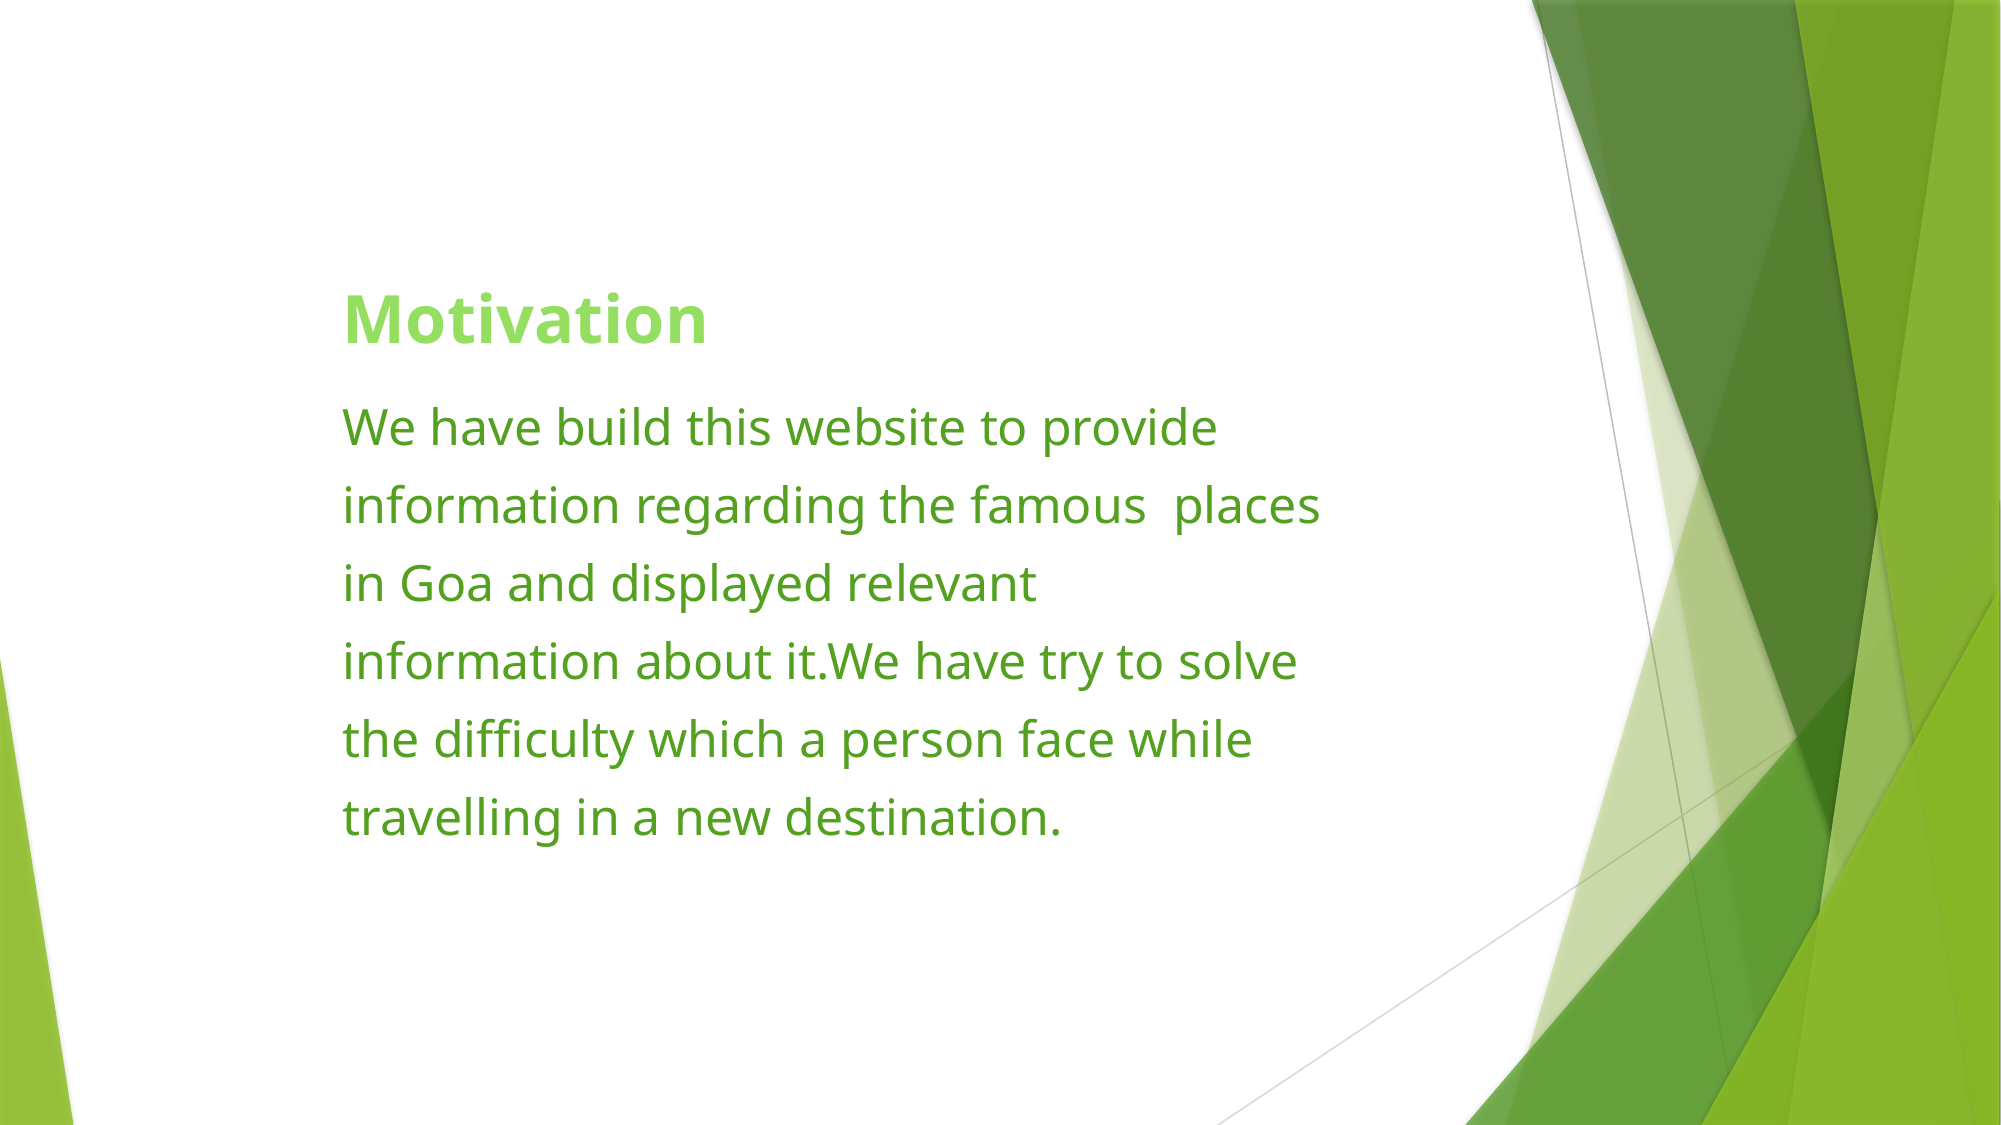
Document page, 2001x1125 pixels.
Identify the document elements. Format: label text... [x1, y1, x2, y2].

text_box Motivation We have build this website to provide information regarding the famous places in Goa and displayed relevant information about it.We have try to solve the difficulty which a person face while travelling in a new destination. [328, 245, 1344, 898]
